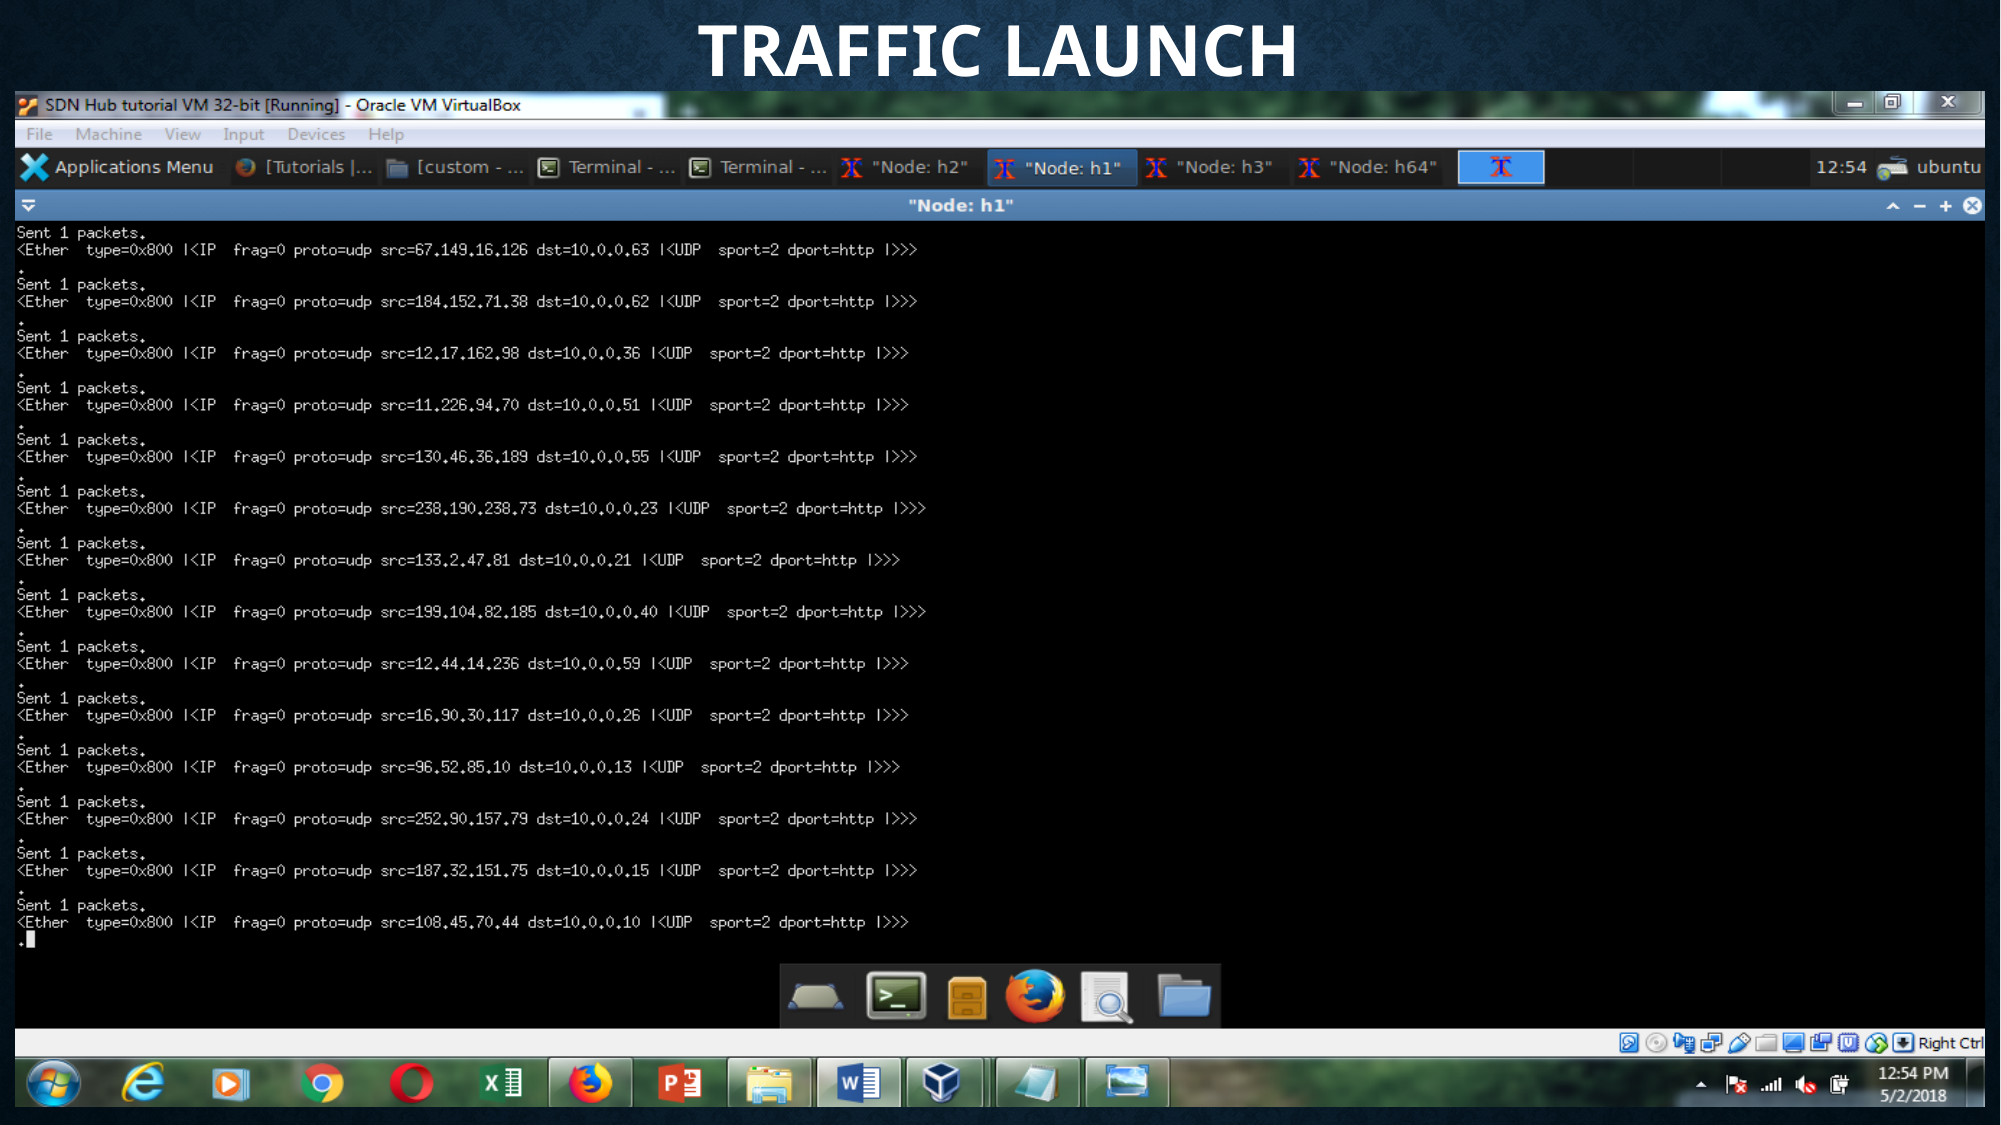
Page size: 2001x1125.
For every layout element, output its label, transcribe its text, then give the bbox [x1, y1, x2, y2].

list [14, 90, 1986, 1107]
title Traffic launch [149, 0, 1849, 89]
